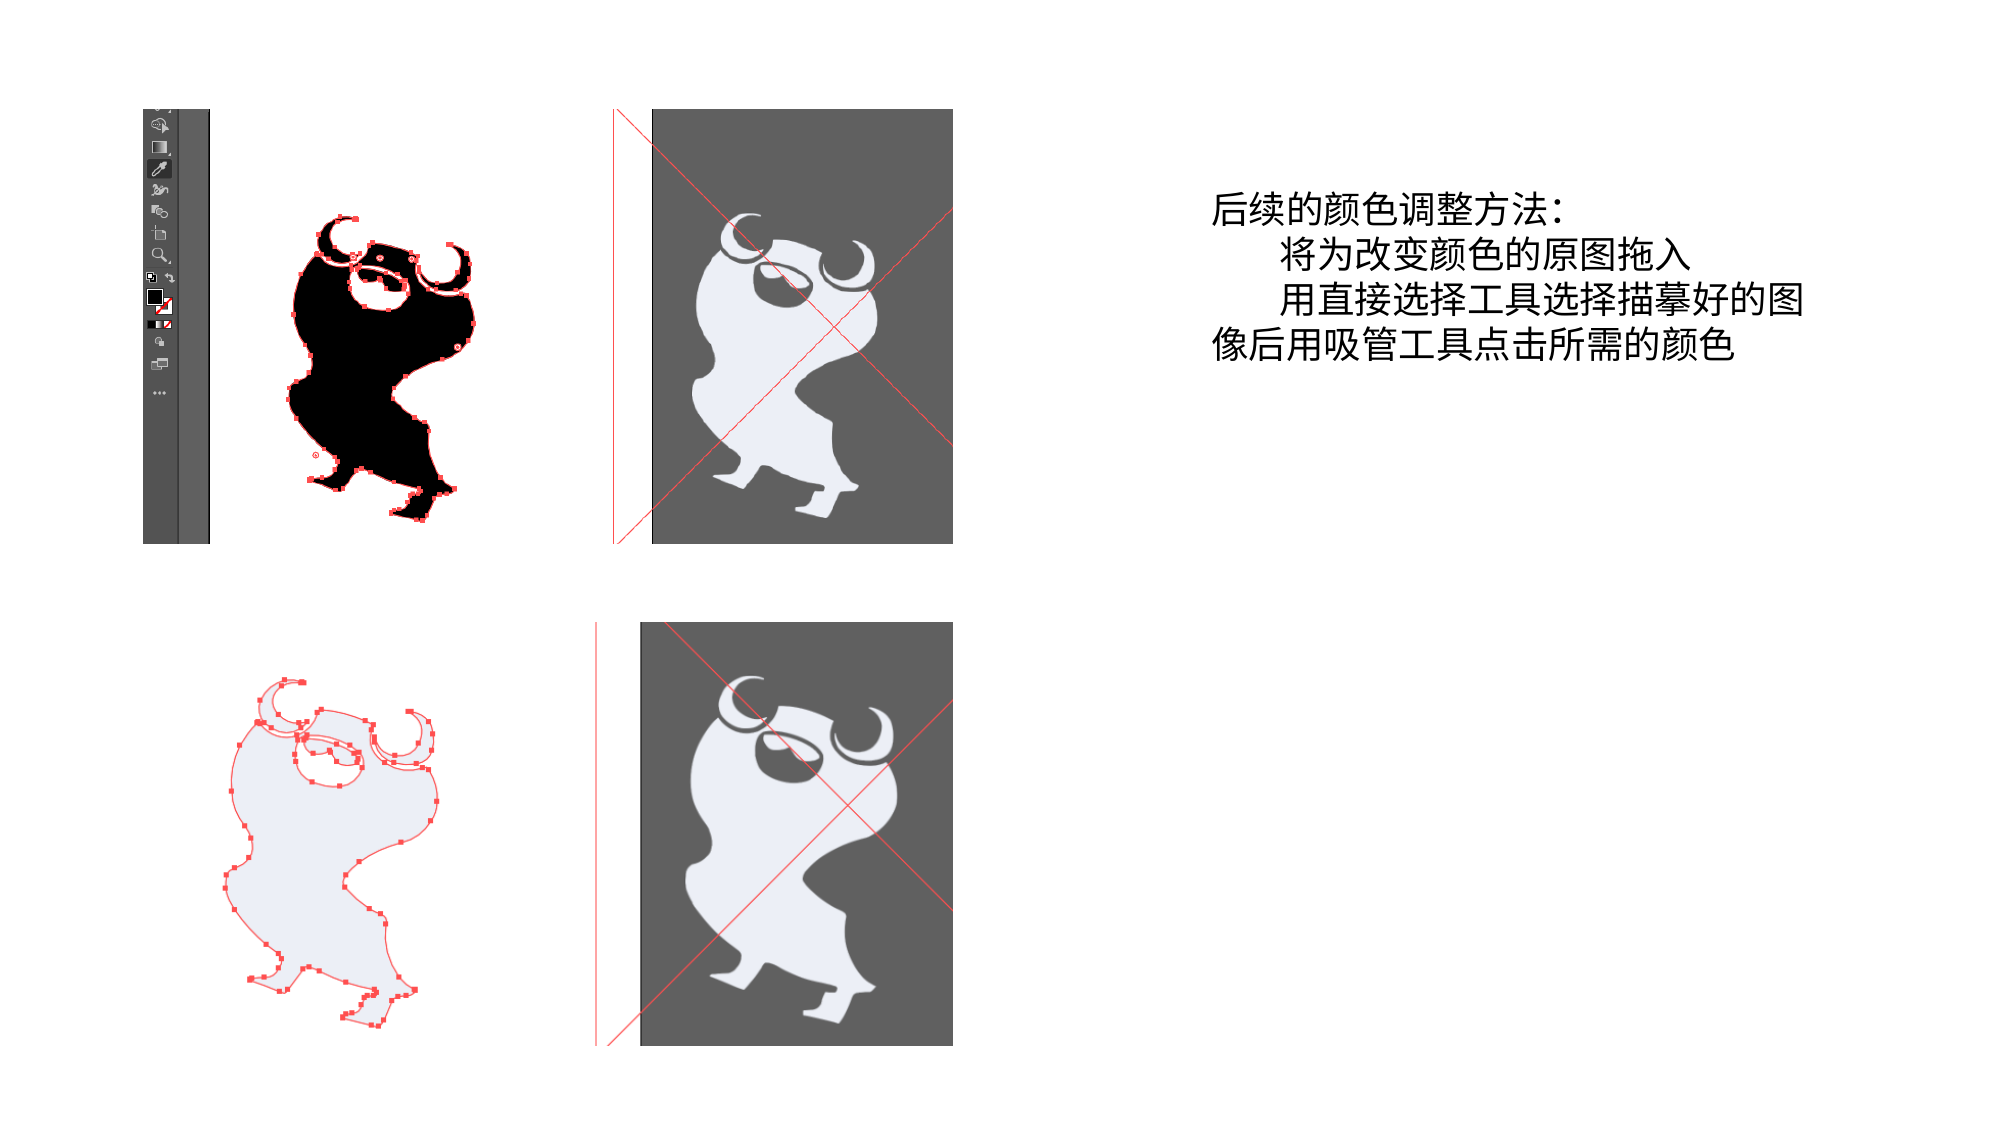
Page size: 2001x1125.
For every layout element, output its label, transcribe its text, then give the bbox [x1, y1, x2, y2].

picture [190, 622, 953, 1047]
text_box 后续的颜色调整方法： 将为改变颜色的原图拖入 用直接选择工具选择描摹好的图像后用吸管工具点击所需的颜色 [1196, 178, 1843, 374]
picture [143, 109, 953, 544]
